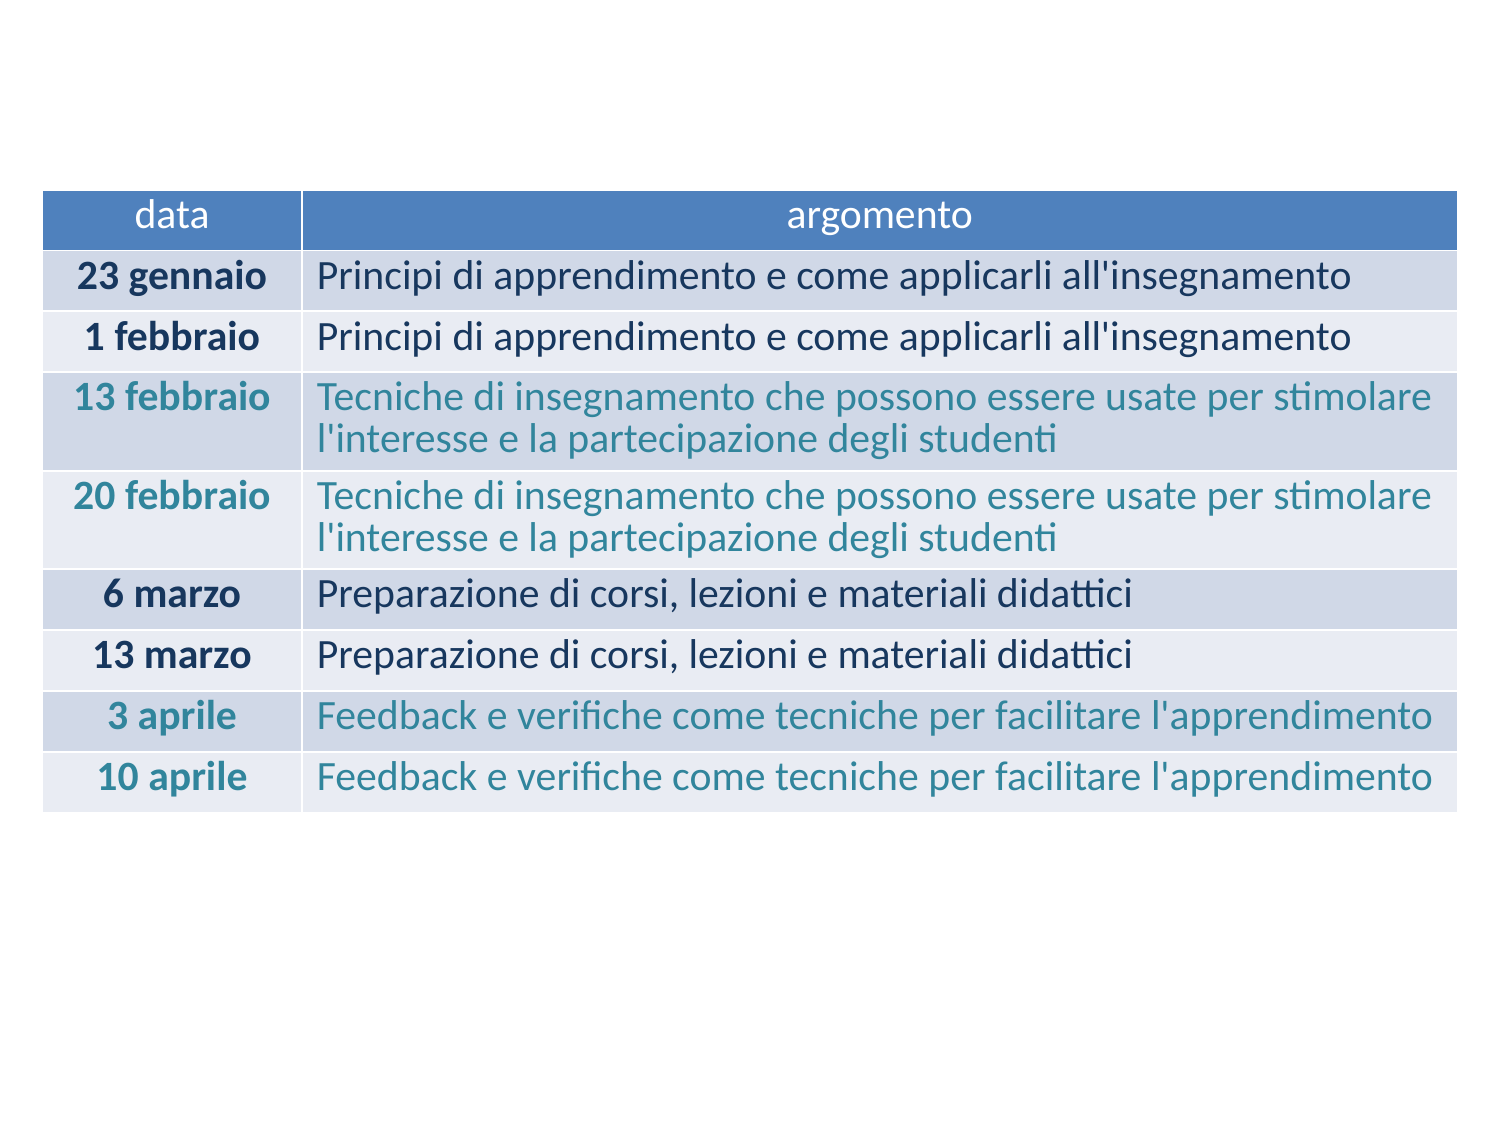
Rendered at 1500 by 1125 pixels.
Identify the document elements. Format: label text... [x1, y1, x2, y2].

table_cell 10 aprile [43, 753, 301, 812]
table_cell Principi di apprendimento e come applicarli all'insegnamento [303, 251, 1457, 310]
table_header argomento [303, 191, 1457, 250]
table_cell 1 febbraio [43, 312, 301, 371]
table_cell 13 febbraio [43, 373, 301, 470]
table_cell Feedback e verifiche come tecniche per facilitare l'apprendimento [303, 692, 1457, 751]
table_cell 13 marzo [43, 631, 301, 690]
table_cell 20 febbraio [43, 472, 301, 568]
table_cell Feedback e verifiche come tecniche per facilitare l'apprendimento [303, 753, 1457, 812]
table_cell 3 aprile [43, 692, 301, 751]
table_cell Principi di apprendimento e come applicarli all'insegnamento [303, 312, 1457, 371]
table_cell Preparazione di corsi, lezioni e materiali didattici [303, 570, 1457, 629]
table_cell 23 gennaio [43, 251, 301, 310]
table_cell 6 marzo [43, 570, 301, 629]
table_cell Tecniche di insegnamento che possono essere usate per stimolare l'interesse e la partecipazione degli studenti [303, 472, 1457, 568]
table_cell Preparazione di corsi, lezioni e materiali didattici [303, 631, 1457, 690]
table_header data [43, 191, 301, 250]
table_cell Tecniche di insegnamento che possono essere usate per stimolare l'interesse e la partecipazione degli studenti [303, 373, 1457, 470]
